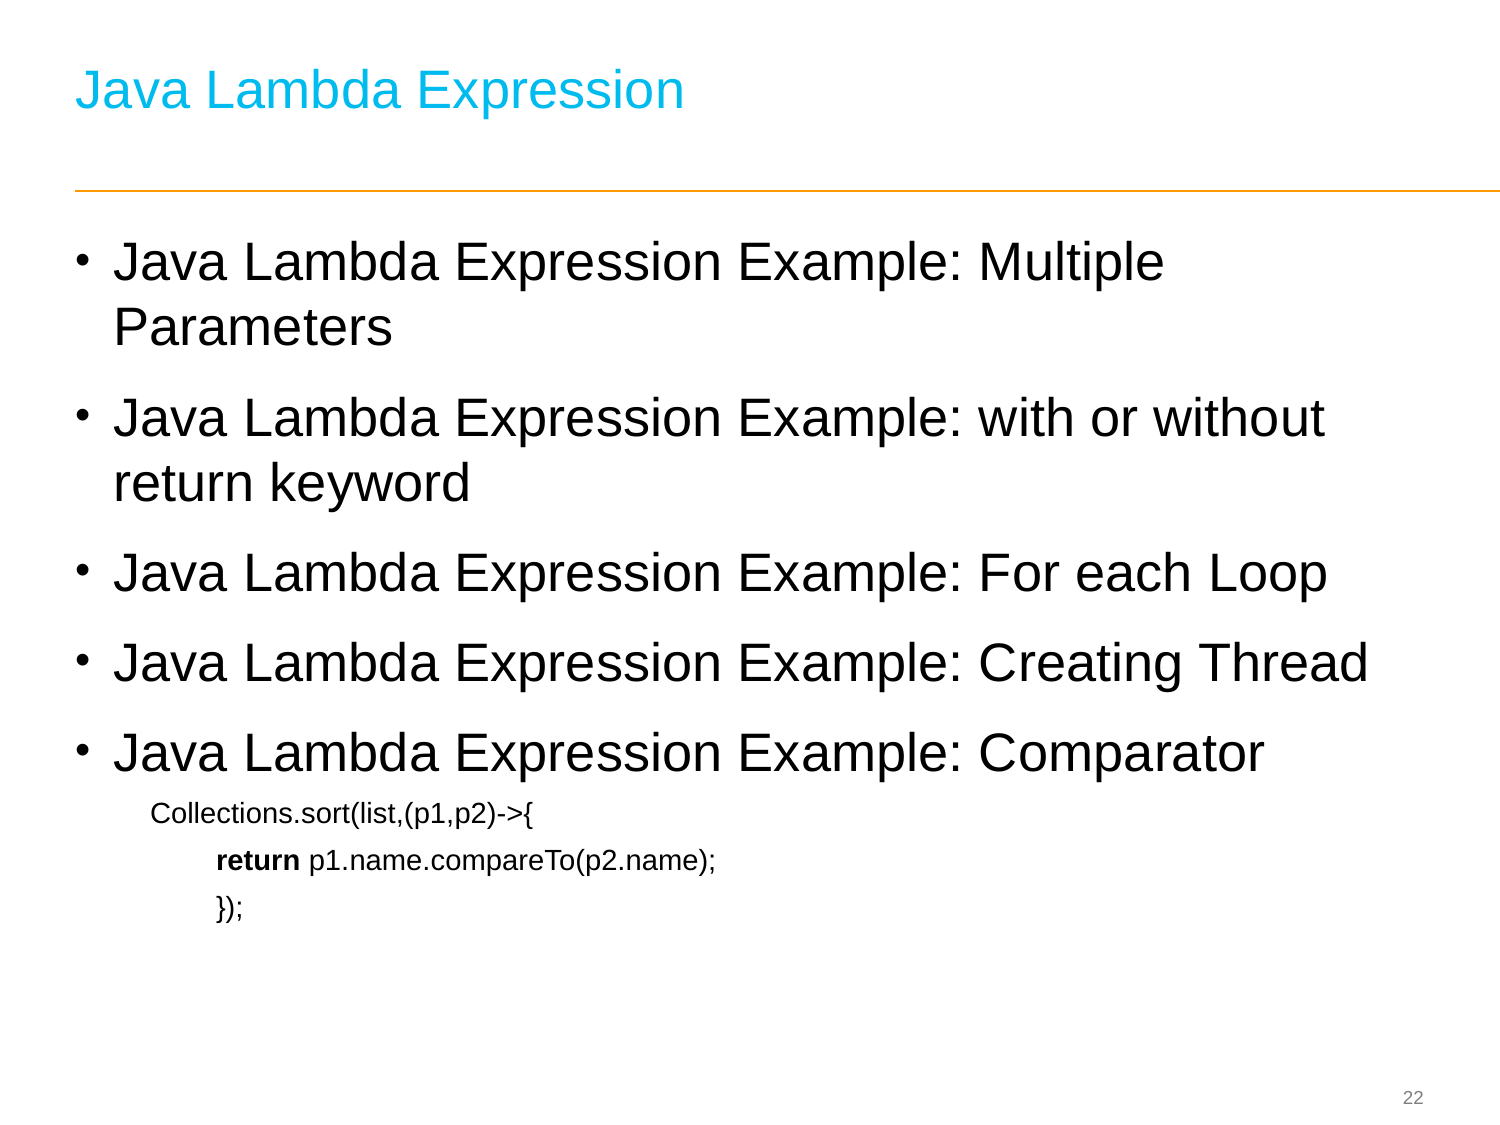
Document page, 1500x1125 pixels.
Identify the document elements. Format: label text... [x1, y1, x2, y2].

title Java Lambda Expression [75, 27, 1422, 157]
list Java Lambda Expression Example: Multiple Parameters Java Lambda Expression Example: with or without return keyword Java Lambda Expression Example: For each Loop Java Lambda Expression Example: Creating Thread Java Lambda Expression Example: Comparator Collections.sort(list,(p1,p2)->{ return p1.name.compareTo(p2.name); }); [75, 226, 1425, 1018]
